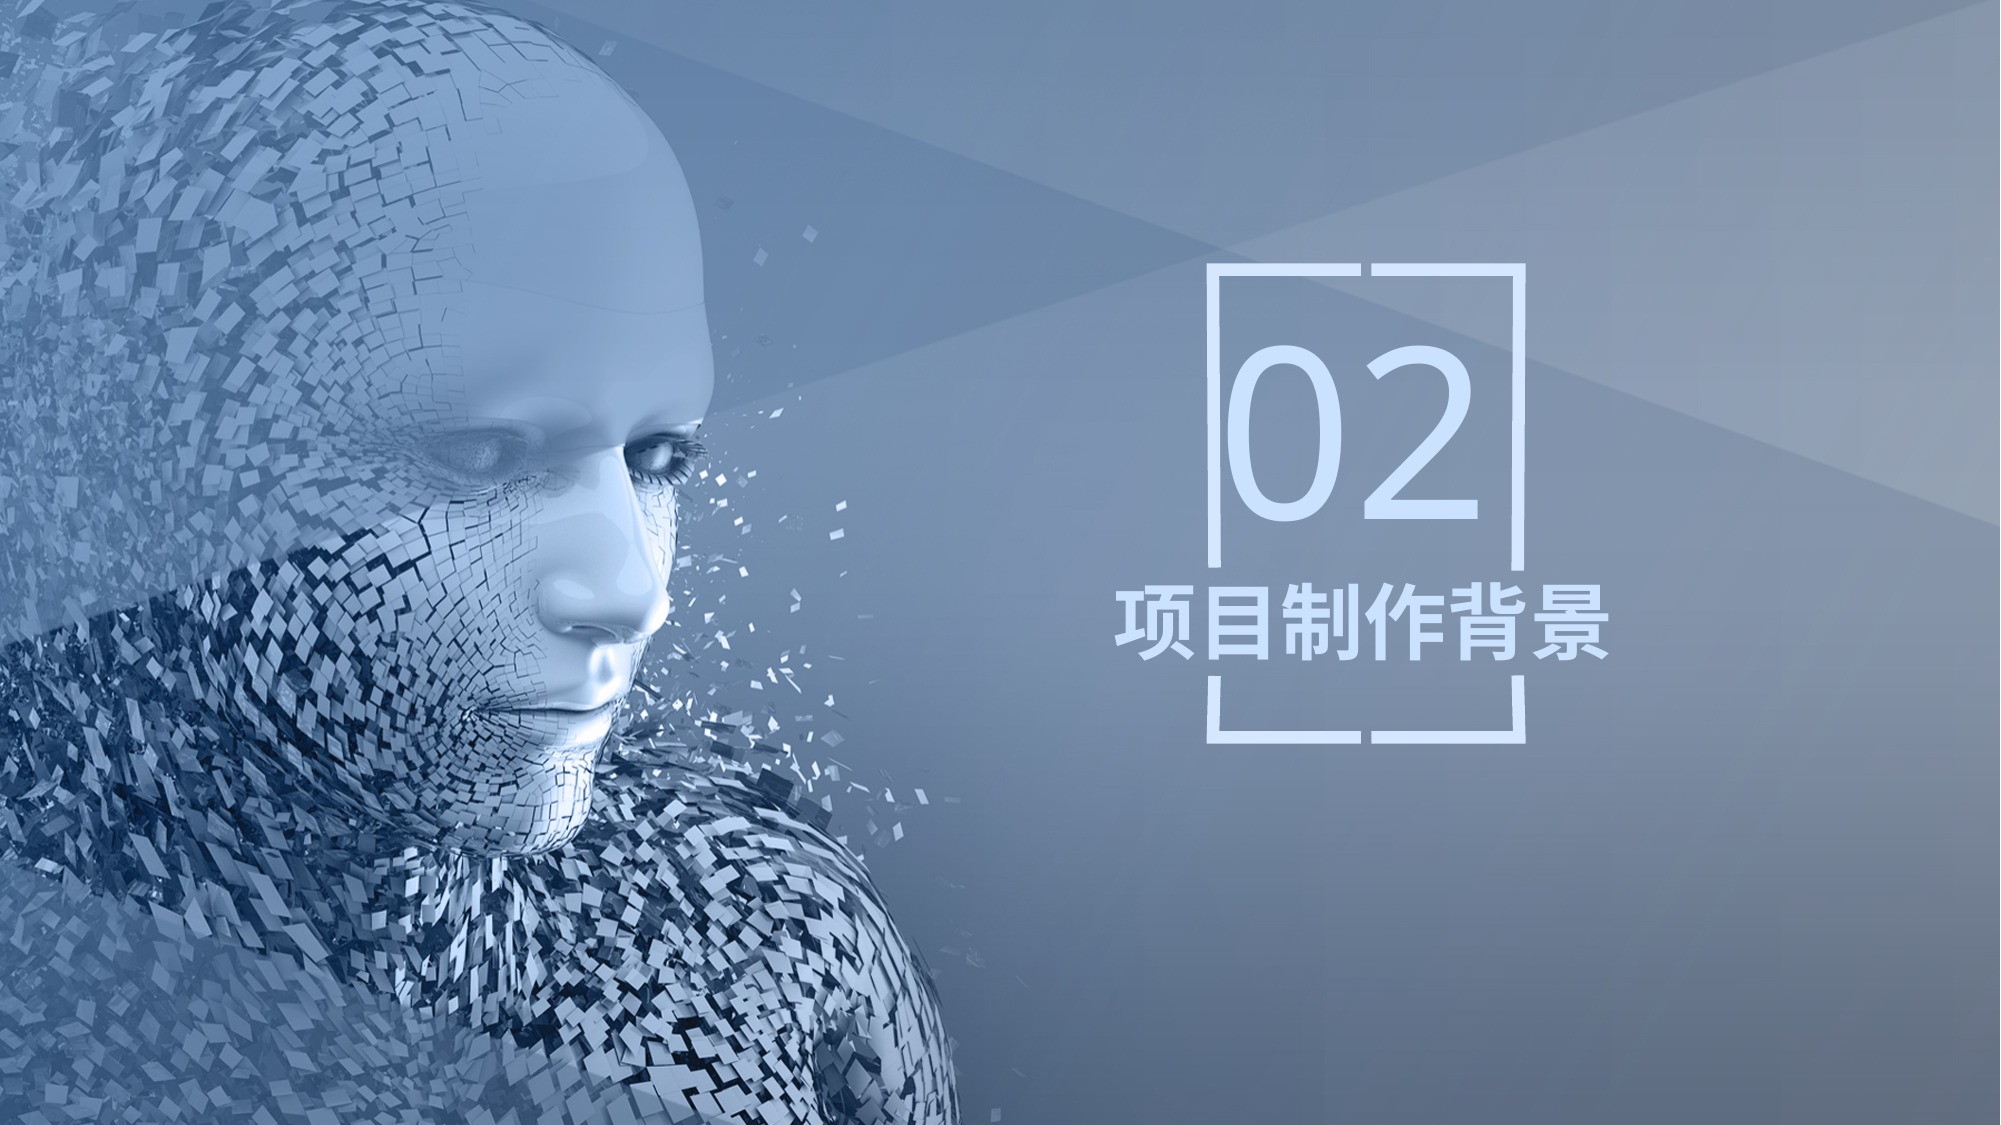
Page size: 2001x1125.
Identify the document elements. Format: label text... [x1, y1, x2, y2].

text_box [1371, 675, 1521, 739]
picture [0, 0, 2000, 1125]
text_box 项目制作背景 [757, 562, 1970, 678]
text_box 02 [1201, 272, 1505, 575]
text_box [1371, 268, 1521, 571]
text_box [1211, 675, 1361, 739]
text_box [1211, 268, 1361, 272]
